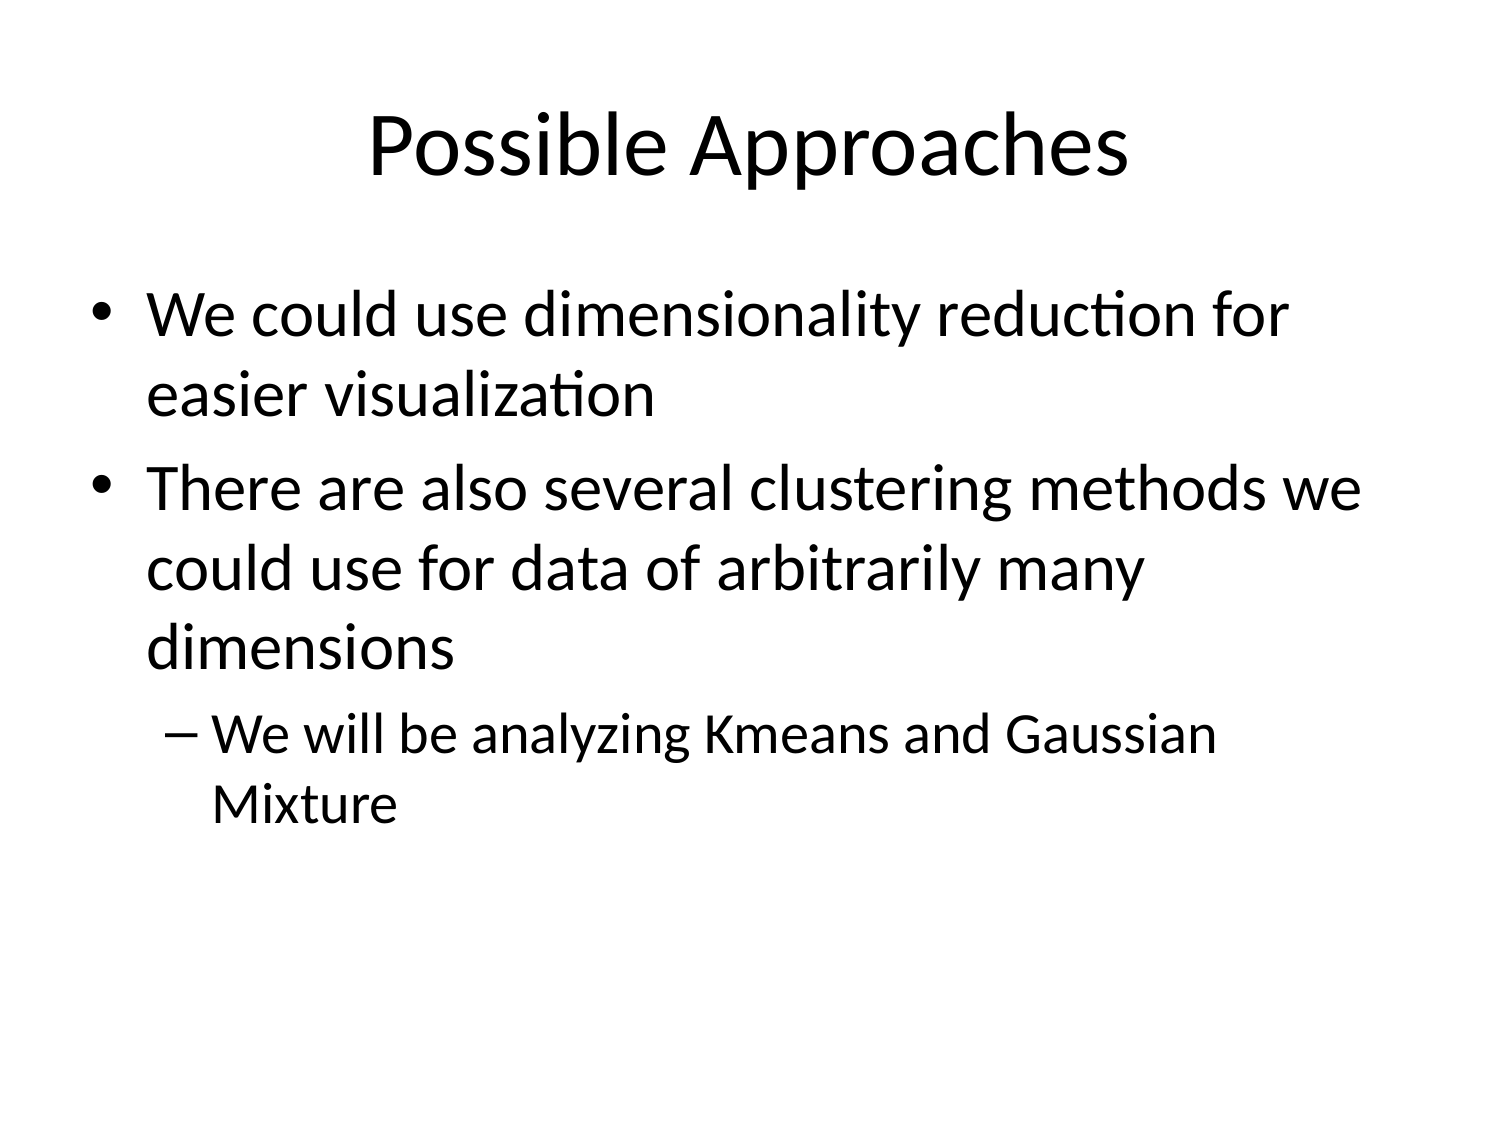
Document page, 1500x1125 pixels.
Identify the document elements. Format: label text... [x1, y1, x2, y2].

list We could use dimensionality reduction for easier visualization There are also several clustering methods we could use for data of arbitrarily many dimensions We will be analyzing Kmeans and Gaussian Mixture [75, 262, 1425, 1005]
title Possible Approaches [75, 45, 1425, 233]
